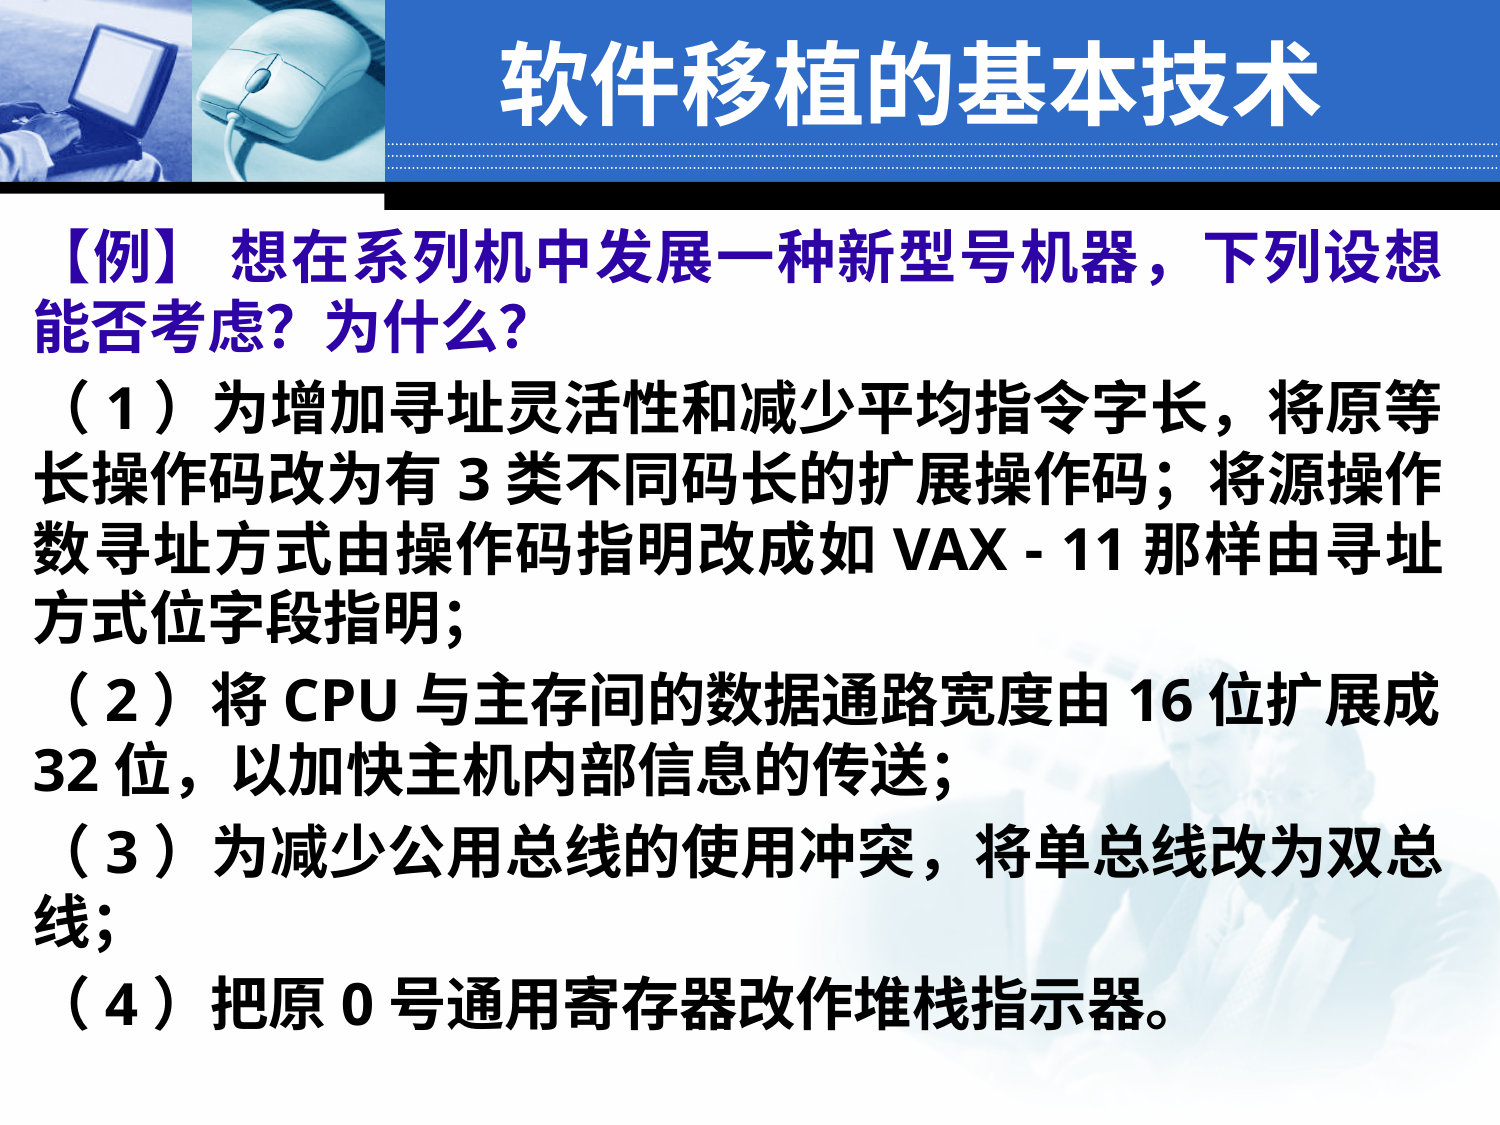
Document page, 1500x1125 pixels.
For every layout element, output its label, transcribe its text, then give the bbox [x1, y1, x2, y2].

text_box 软件移植的基本技术 [483, 19, 1339, 144]
picture [0, 194, 1500, 1125]
picture [0, 0, 385, 181]
list 【例】 想在系列机中发展一种新型号机器，下列设想能否考虑？为什么？ （1）为增加寻址灵活性和减少平均指令字长，将原等长操作码改为有3类不同码长的扩展操作码；将源操作数寻址方式由操作码指明改成如VAX - 11那样由寻址方式位字段指明； （2）将CPU与主存间的数据通路宽度由16位扩展成32位，以加快主机内部信息的传送； （3）为减少公用总线的使用冲突，将单总线改为双总线； （4）把原0号通用寄存器改作堆栈指示器。 [17, 212, 1459, 1037]
